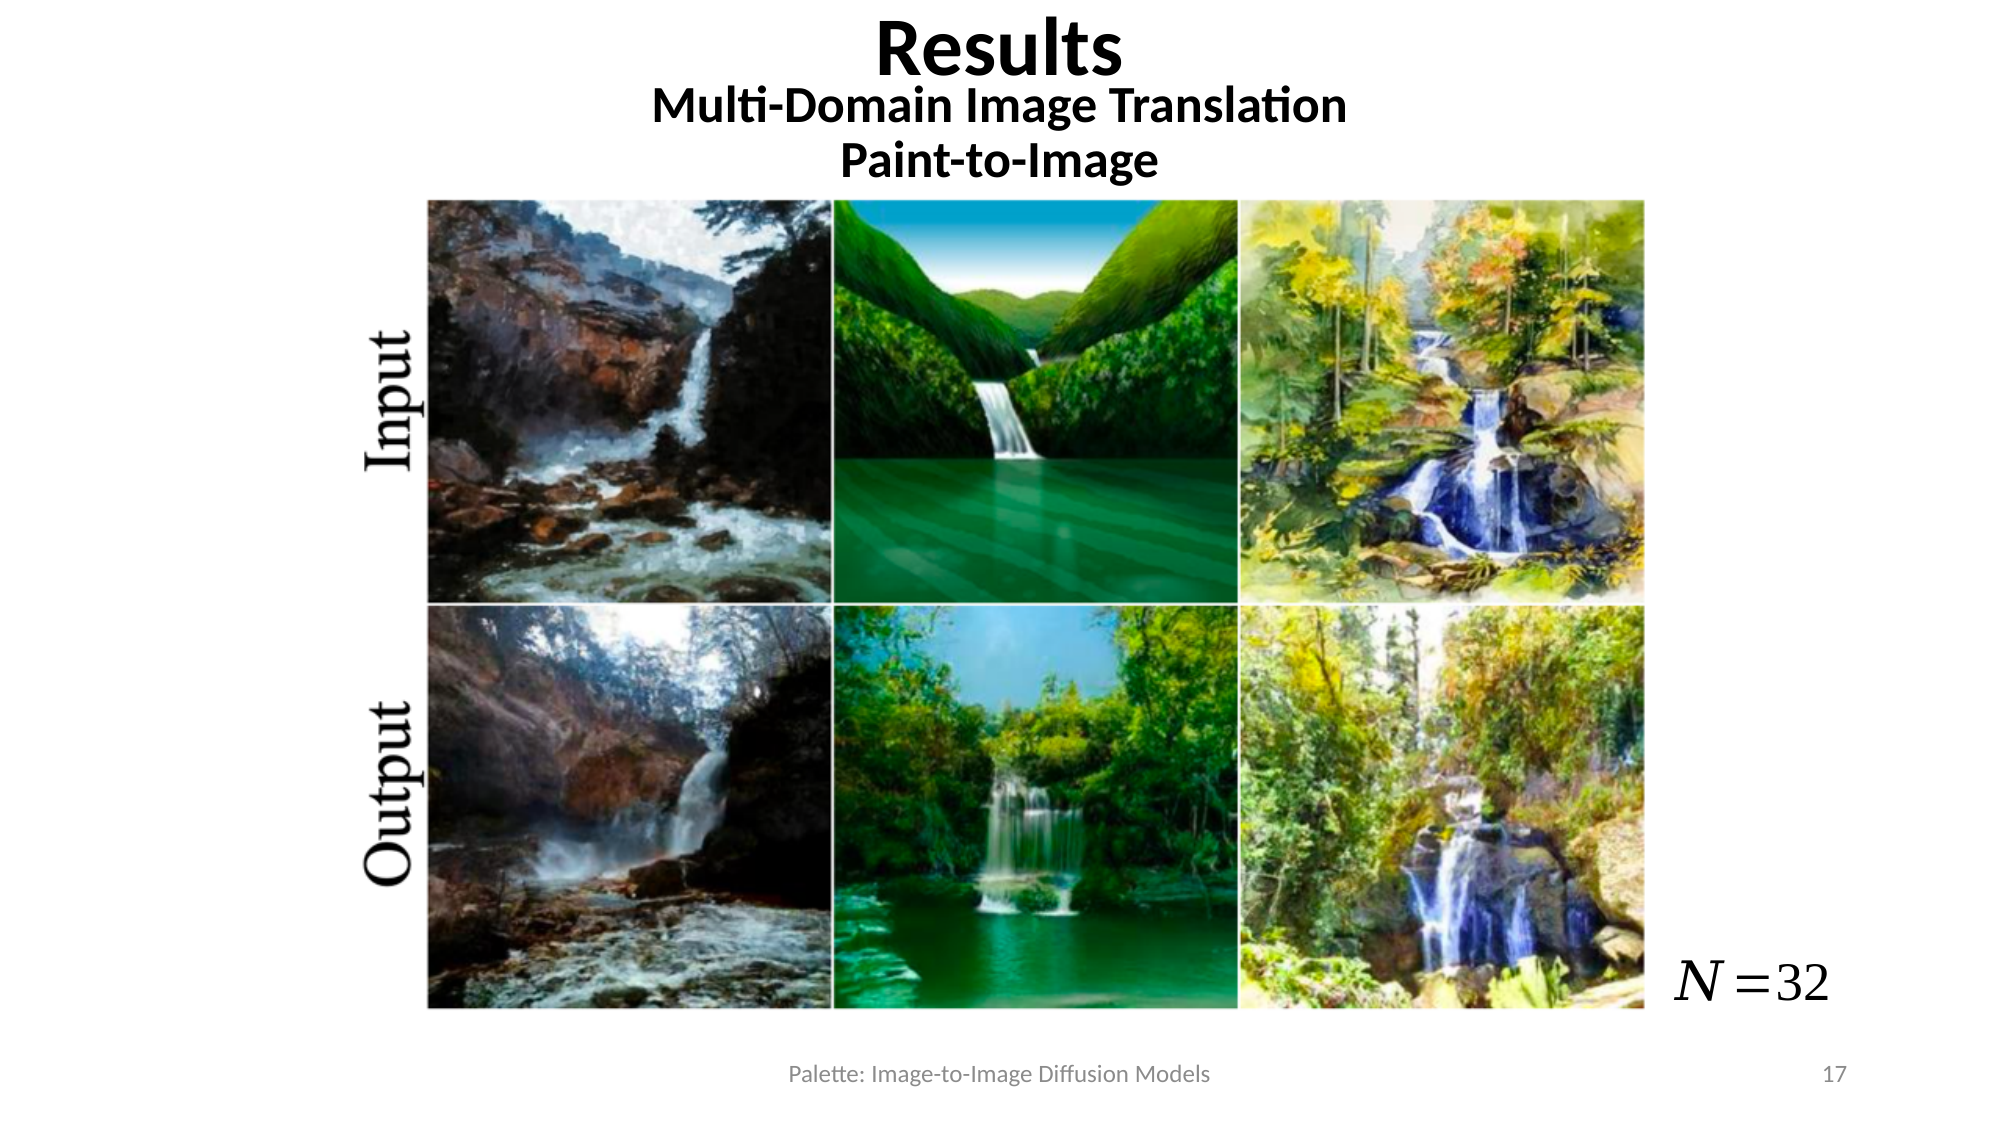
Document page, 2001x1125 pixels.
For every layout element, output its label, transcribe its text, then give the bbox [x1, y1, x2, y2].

footer Palette: Image-to-Image Diffusion Models [662, 1043, 1338, 1103]
text_box Paint-to-Image [743, 117, 1256, 180]
picture [327, 180, 1673, 1043]
text_box Multi-Domain Image Translation [177, 63, 1823, 141]
slide_number 17 [1412, 1042, 1863, 1103]
text_box Results [177, 0, 1823, 63]
